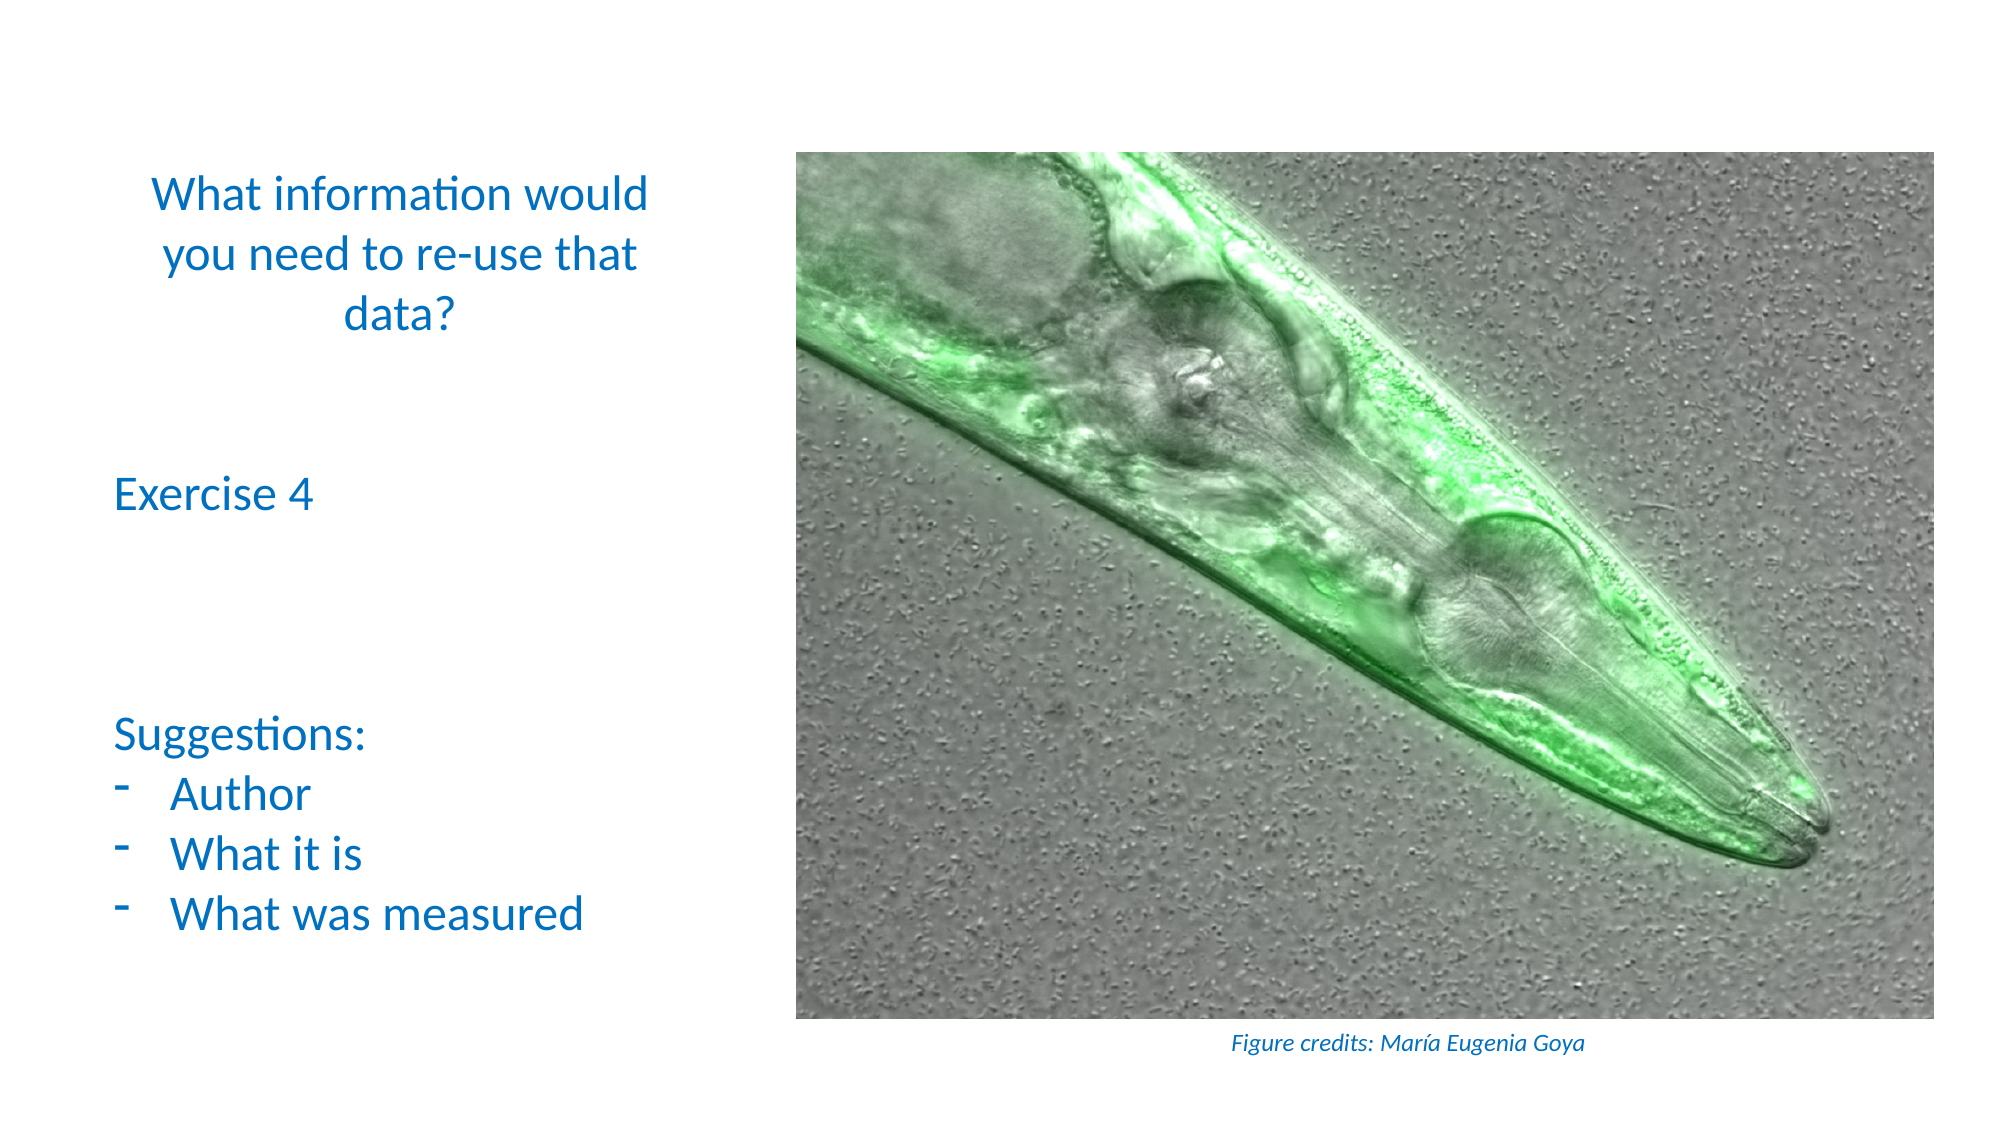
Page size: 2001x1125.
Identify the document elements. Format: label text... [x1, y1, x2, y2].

text_box What information would you need to re-use that data? Exercise 4 Suggestions: Author What it is What was measured [98, 152, 702, 1008]
picture [796, 152, 1934, 1019]
text_box Figure credits: María Eugenia Goya [1216, 1019, 1720, 1064]
